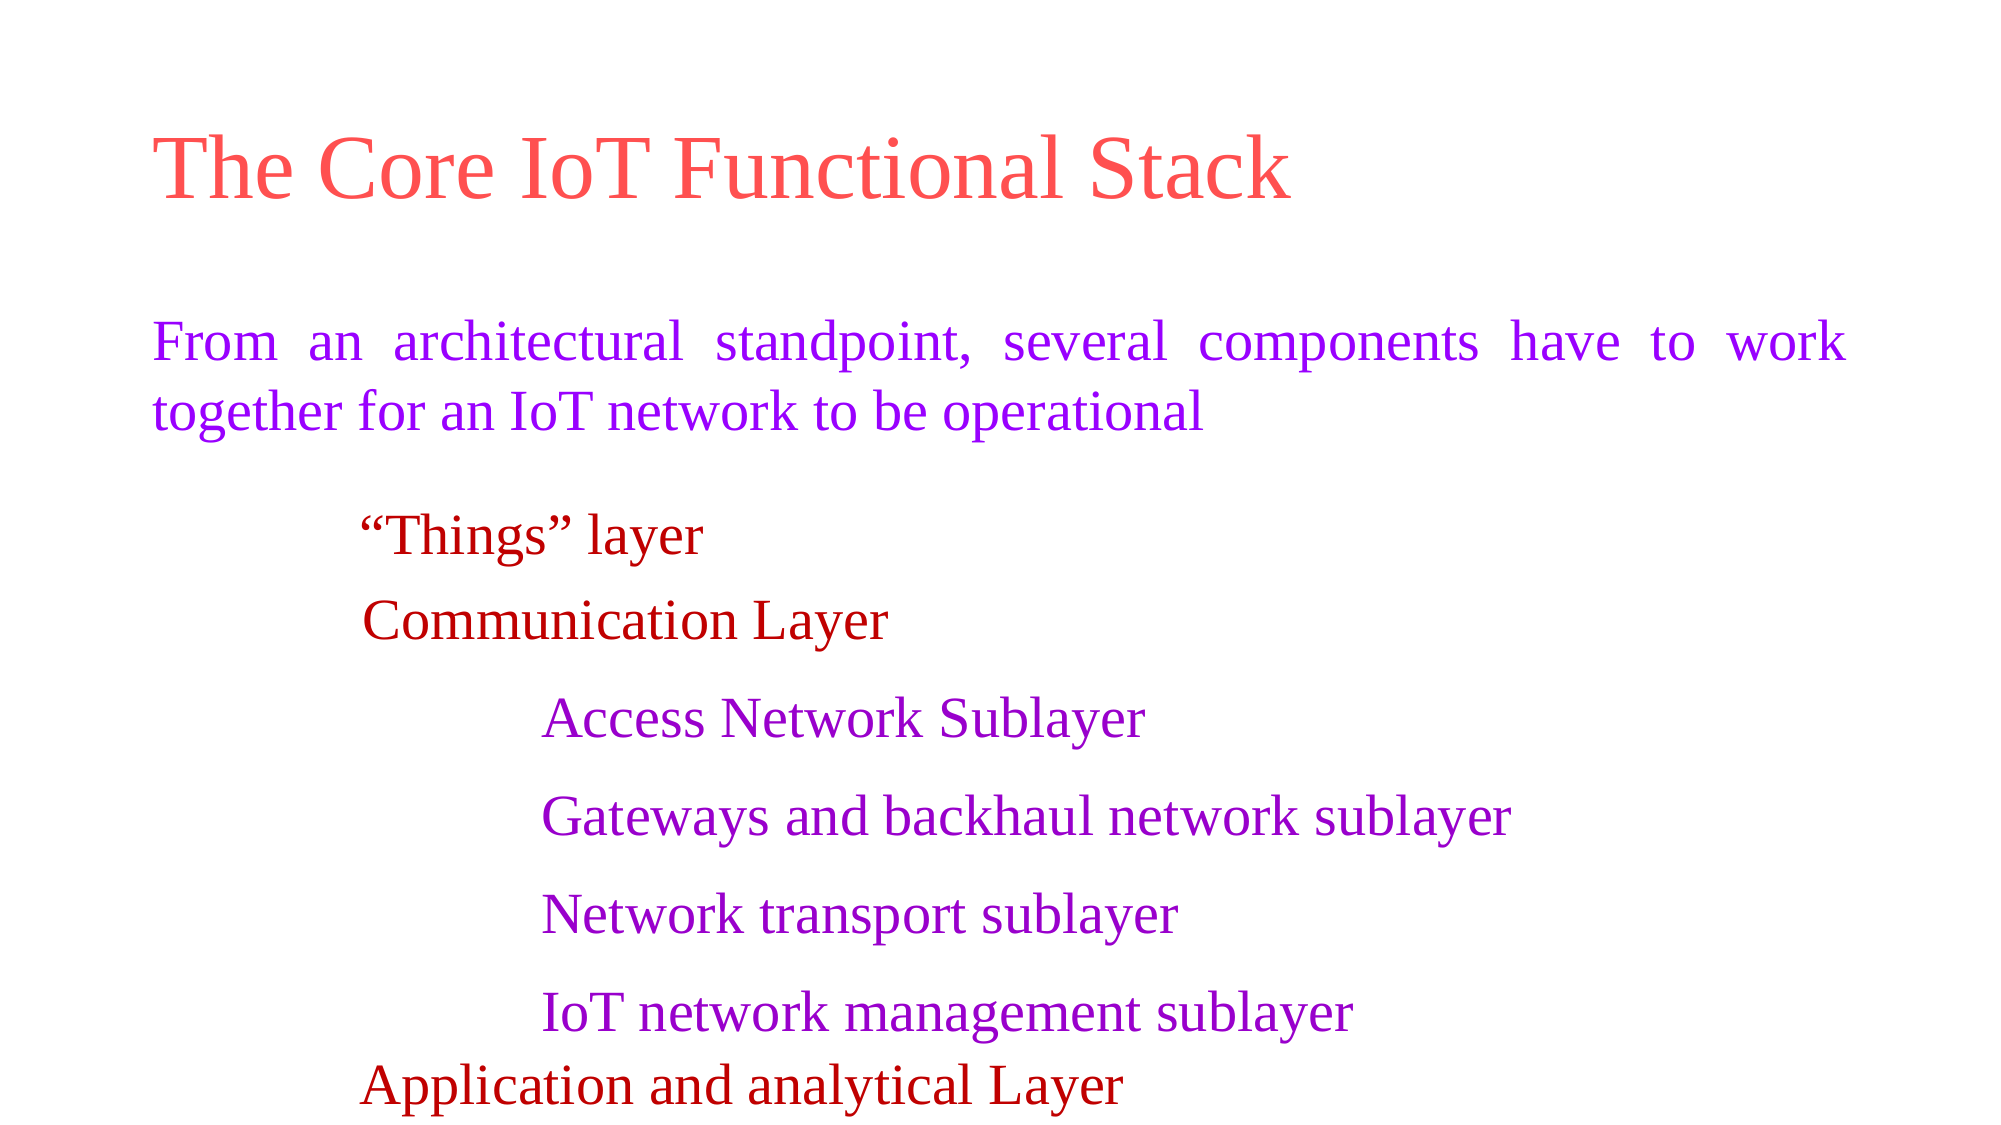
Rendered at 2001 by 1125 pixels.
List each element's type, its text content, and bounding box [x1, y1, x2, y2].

text_box From an architectural standpoint, several components have to work together for an IoT network to be operational [137, 294, 1863, 450]
text_box Network transport sublayer [526, 867, 1442, 953]
text_box IoT network management sublayer [526, 965, 1442, 1051]
text_box Application and analytical Layer [344, 1039, 1260, 1124]
text_box Gateways and backhaul network sublayer [526, 769, 1641, 855]
text_box “Things” layer [344, 488, 730, 574]
title The Core IoT Functional Stack [137, 59, 1863, 278]
text_box Access Network Sublayer [526, 671, 1185, 757]
text_box Communication Layer [348, 573, 922, 659]
